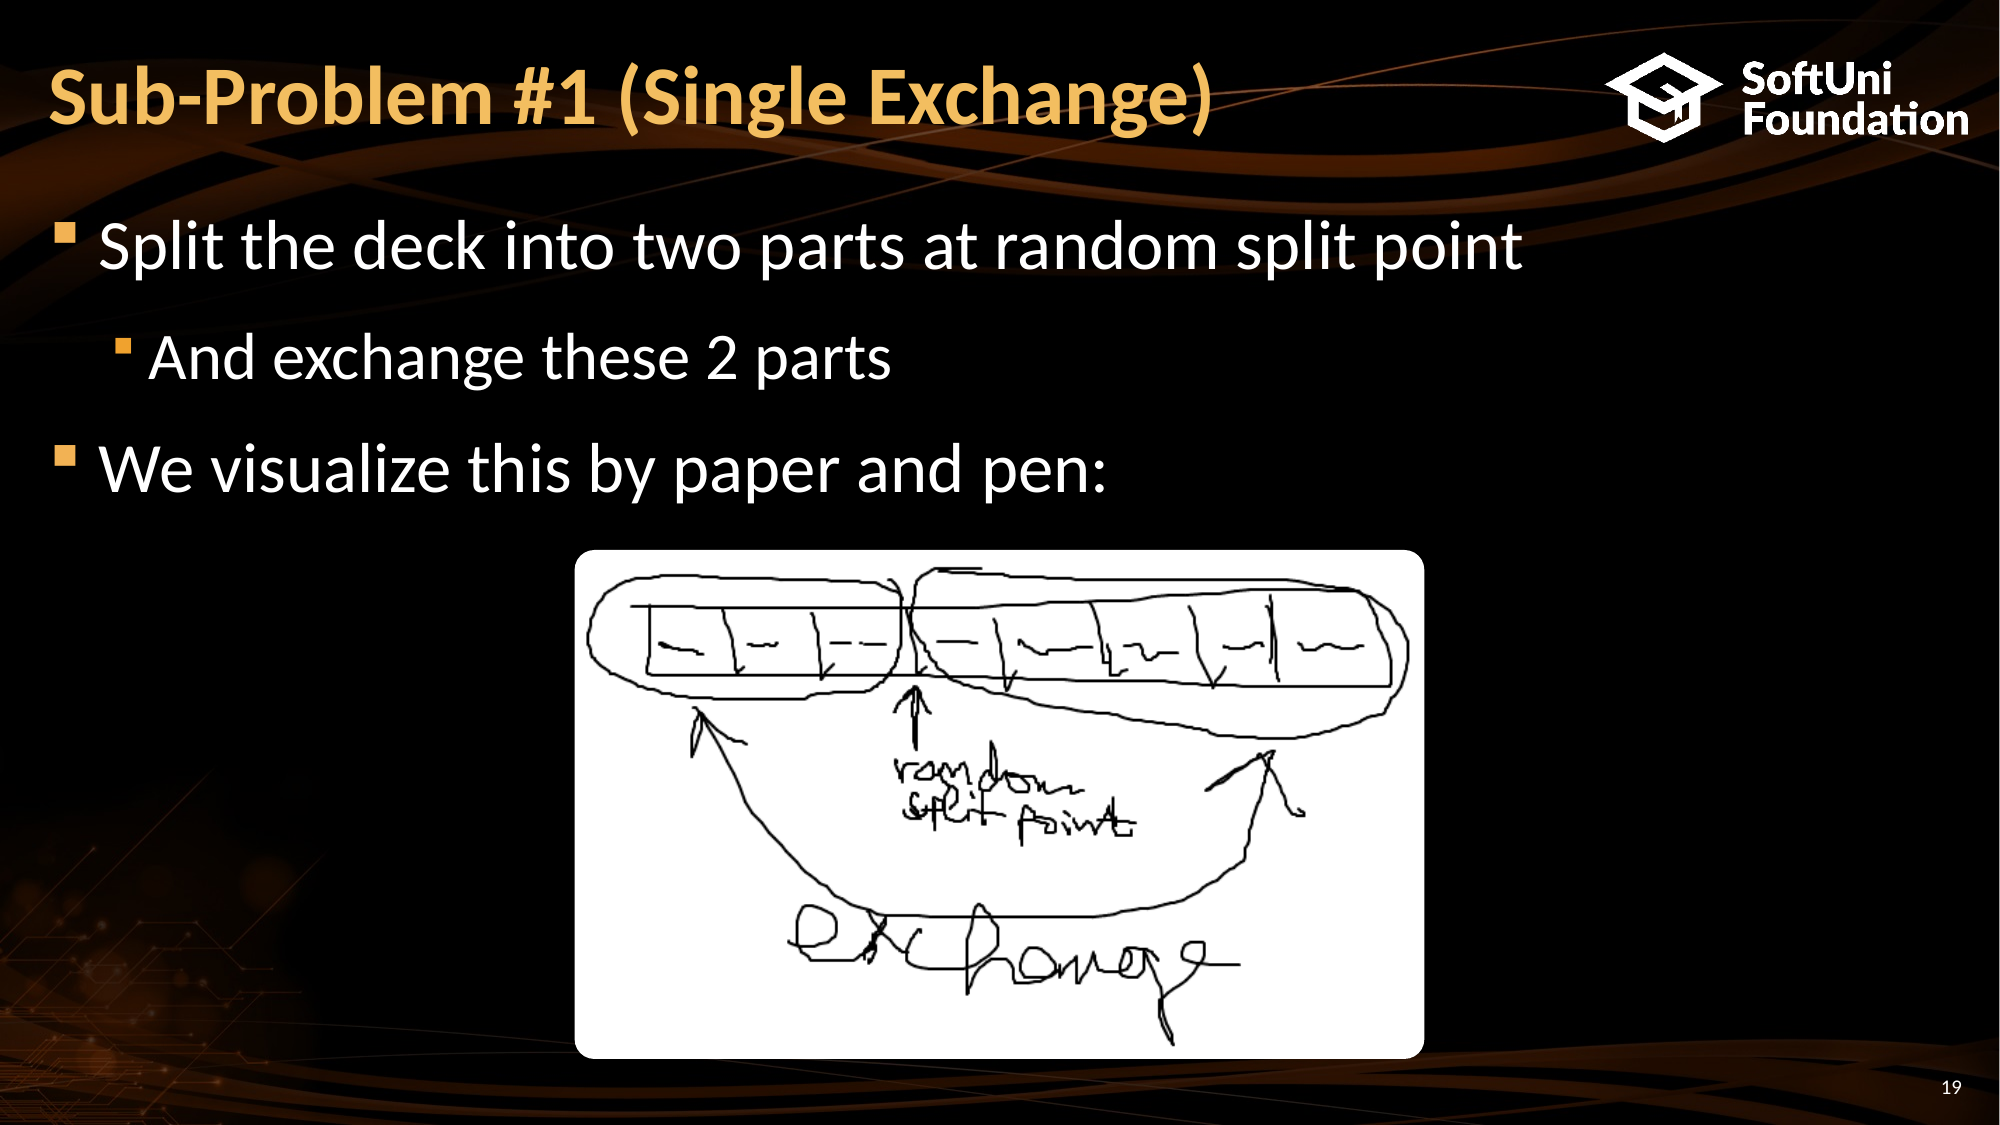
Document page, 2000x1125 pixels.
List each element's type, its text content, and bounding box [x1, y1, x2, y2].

picture [0, 0, 2000, 1125]
title Sub-Problem #1 (Single Exchange) [30, 6, 1602, 189]
list Split the deck into two parts at random split point And exchange these 2 parts We visualize this by paper and pen: [31, 188, 1968, 1103]
